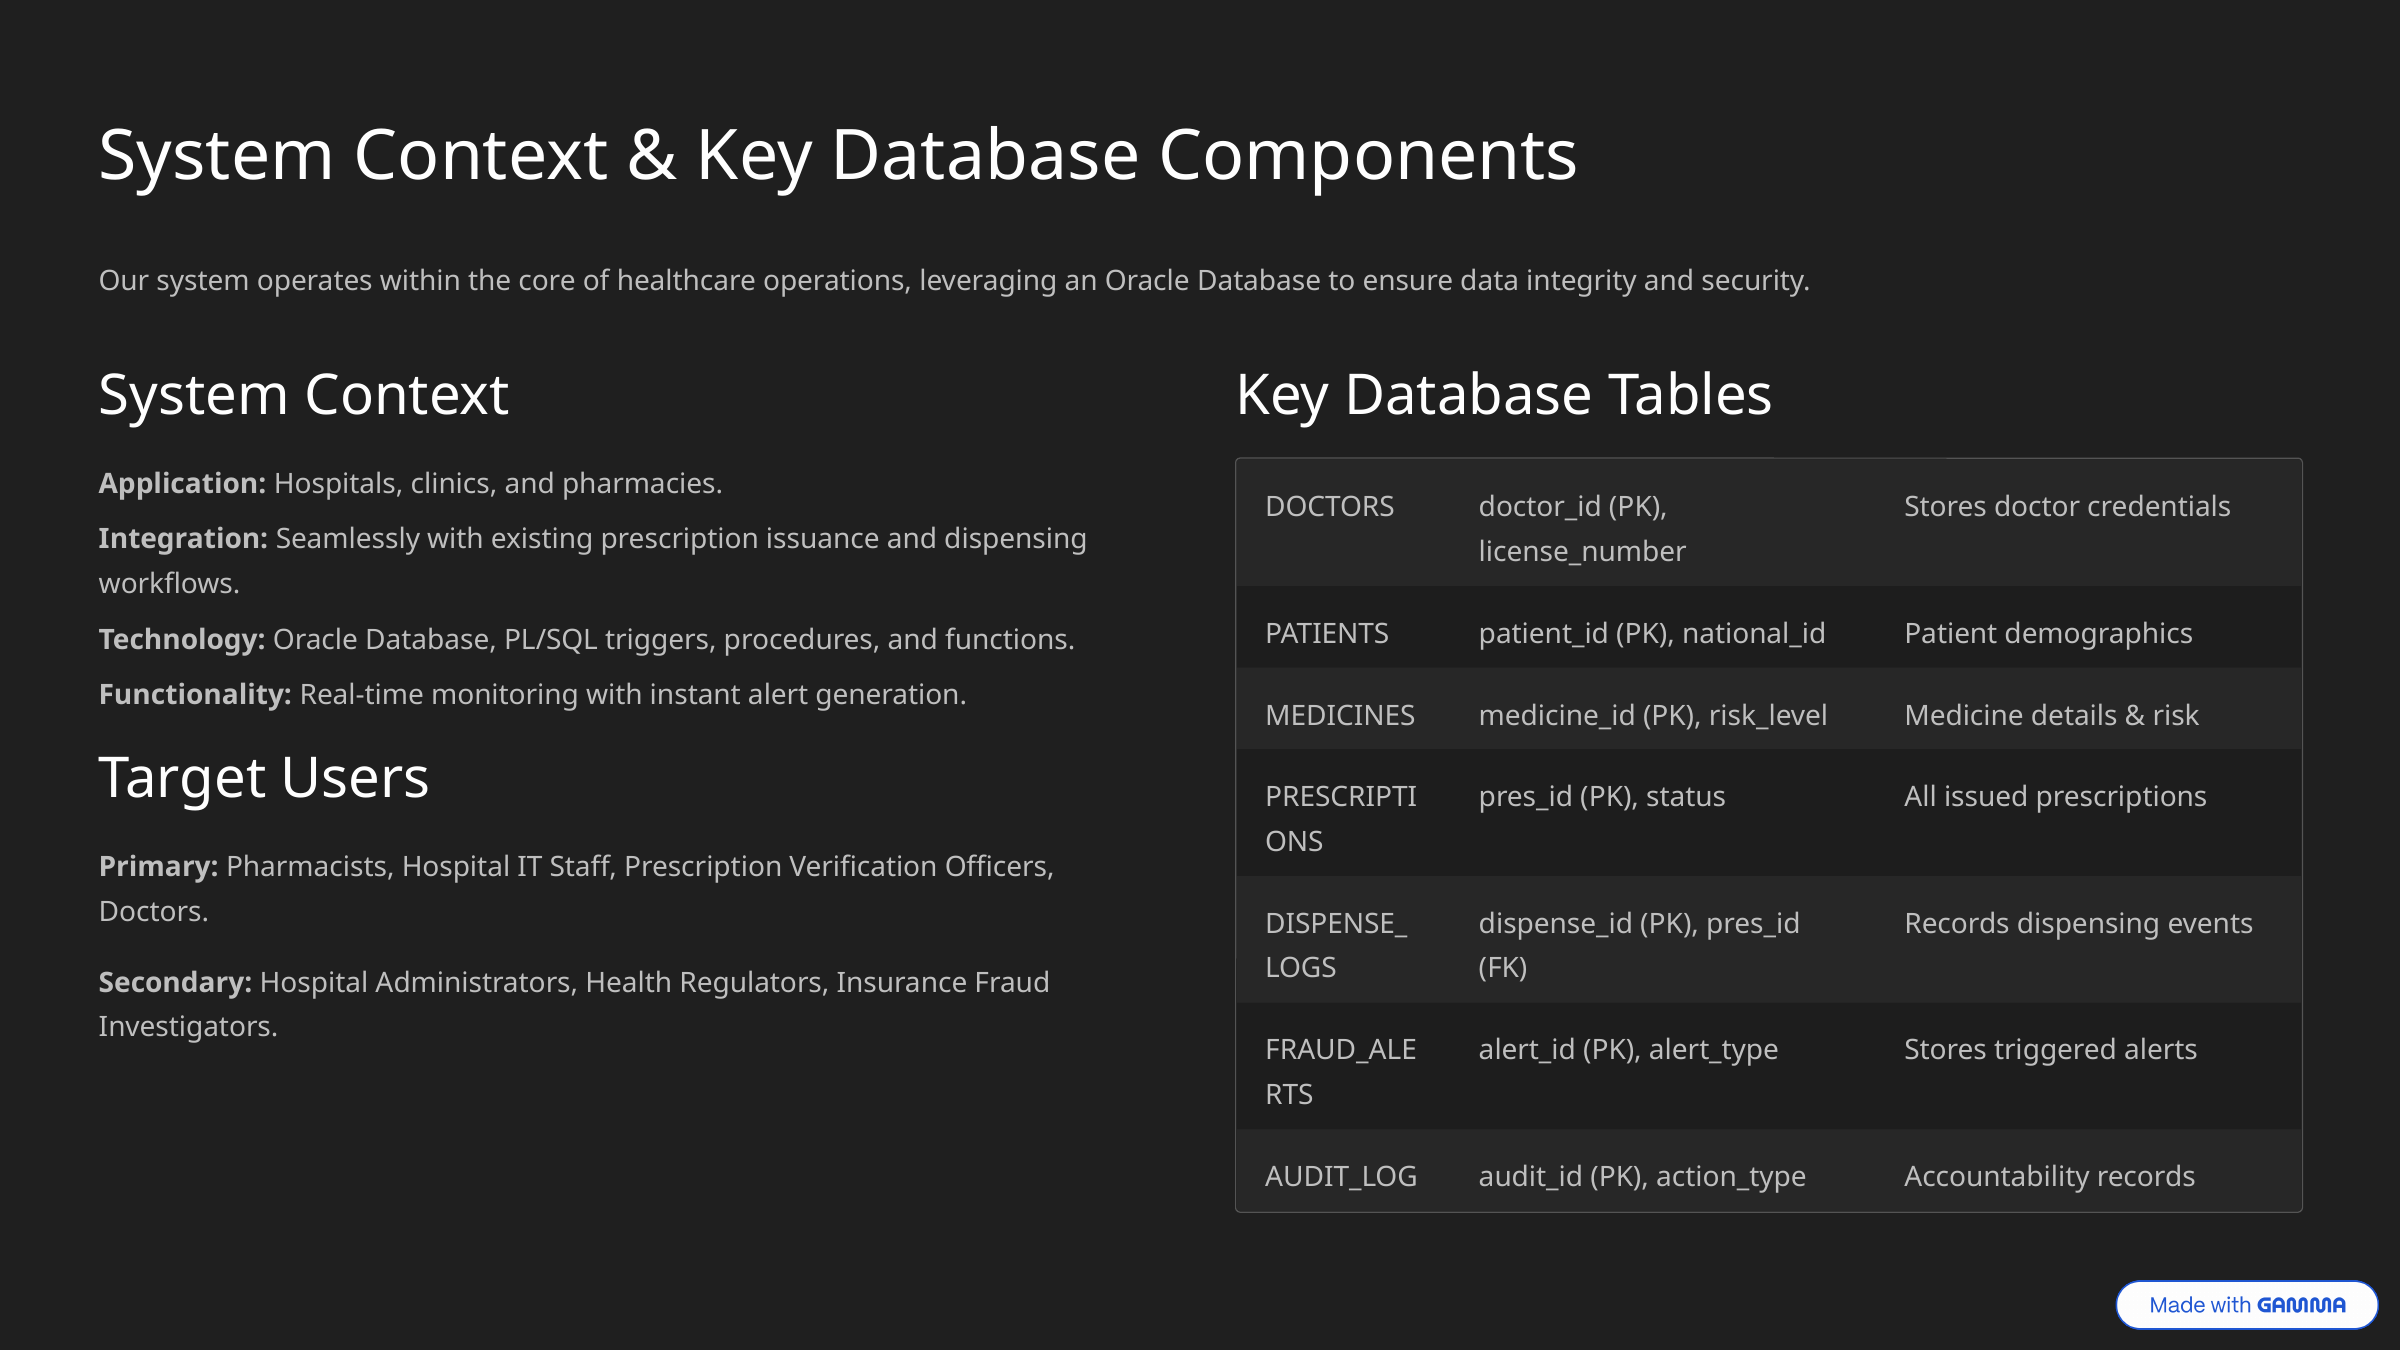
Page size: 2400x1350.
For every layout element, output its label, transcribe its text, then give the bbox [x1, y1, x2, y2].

text_box Secondary: Hospital Administrators, Health Regulators, Insurance Fraud Investigators. [98, 952, 1166, 1044]
text_box patient_id (PK), national_id [1478, 604, 1847, 650]
text_box Stores triggered alerts [1904, 1020, 2273, 1067]
text_box FRAUD_ALERTS [1265, 1020, 1421, 1112]
text_box [1236, 586, 2302, 667]
text_box Application: Hospitals, clinics, and pharmacies. [98, 454, 1166, 500]
text_box [1236, 1002, 2302, 1129]
text_box AUDIT_LOG [1265, 1147, 1421, 1193]
text_box alert_id (PK), alert_type [1478, 1020, 1847, 1067]
text_box dispense_id (PK), pres_id (FK) [1478, 894, 1847, 985]
text_box All issued prescriptions [1904, 767, 2273, 813]
text_box PATIENTS [1265, 604, 1421, 650]
text_box Accountability records [1904, 1147, 2273, 1193]
text_box Functionality: Real-time monitoring with instant alert generation. [98, 665, 1166, 711]
text_box [1236, 459, 2302, 586]
text_box [1236, 749, 2302, 875]
text_box audit_id (PK), action_type [1478, 1147, 1847, 1193]
text_box Technology: Oracle Database, PL/SQL triggers, procedures, and functions. [98, 609, 1166, 656]
text_box Medicine details & risk [1904, 685, 2273, 732]
text_box Patient demographics [1904, 604, 2273, 650]
text_box Target Users [98, 738, 664, 809]
text_box Key Database Tables [1235, 355, 1801, 427]
text_box DISPENSE_LOGS [1265, 894, 1421, 985]
text_box DOCTORS [1265, 477, 1421, 523]
text_box [1236, 875, 2302, 1002]
text_box [1236, 667, 2302, 749]
text_box MEDICINES [1265, 685, 1421, 732]
picture [2106, 1271, 2389, 1339]
text_box Primary: Pharmacists, Hospital IT Staff, Prescription Verification Officers, Doctors. [98, 837, 1166, 928]
text_box PRESCRIPTIONS [1265, 767, 1421, 858]
text_box System Context [98, 355, 664, 427]
text_box pres_id (PK), status [1478, 767, 1847, 813]
text_box [1236, 1129, 2302, 1211]
text_box medicine_id (PK), risk_level [1478, 685, 1847, 732]
text_box Records dispensing events [1904, 894, 2273, 940]
text_box Our system operates within the core of healthcare operations, leveraging an Oracle Database to ensure data integrity and security. [98, 250, 2302, 296]
text_box Stores doctor credentials [1904, 477, 2273, 523]
text_box System Context & Key Database Components [98, 106, 1602, 195]
text_box Integration: Seamlessly with existing prescription issuance and dispensing workflows. [98, 509, 1166, 600]
text_box doctor_id (PK), license_number [1478, 477, 1847, 568]
